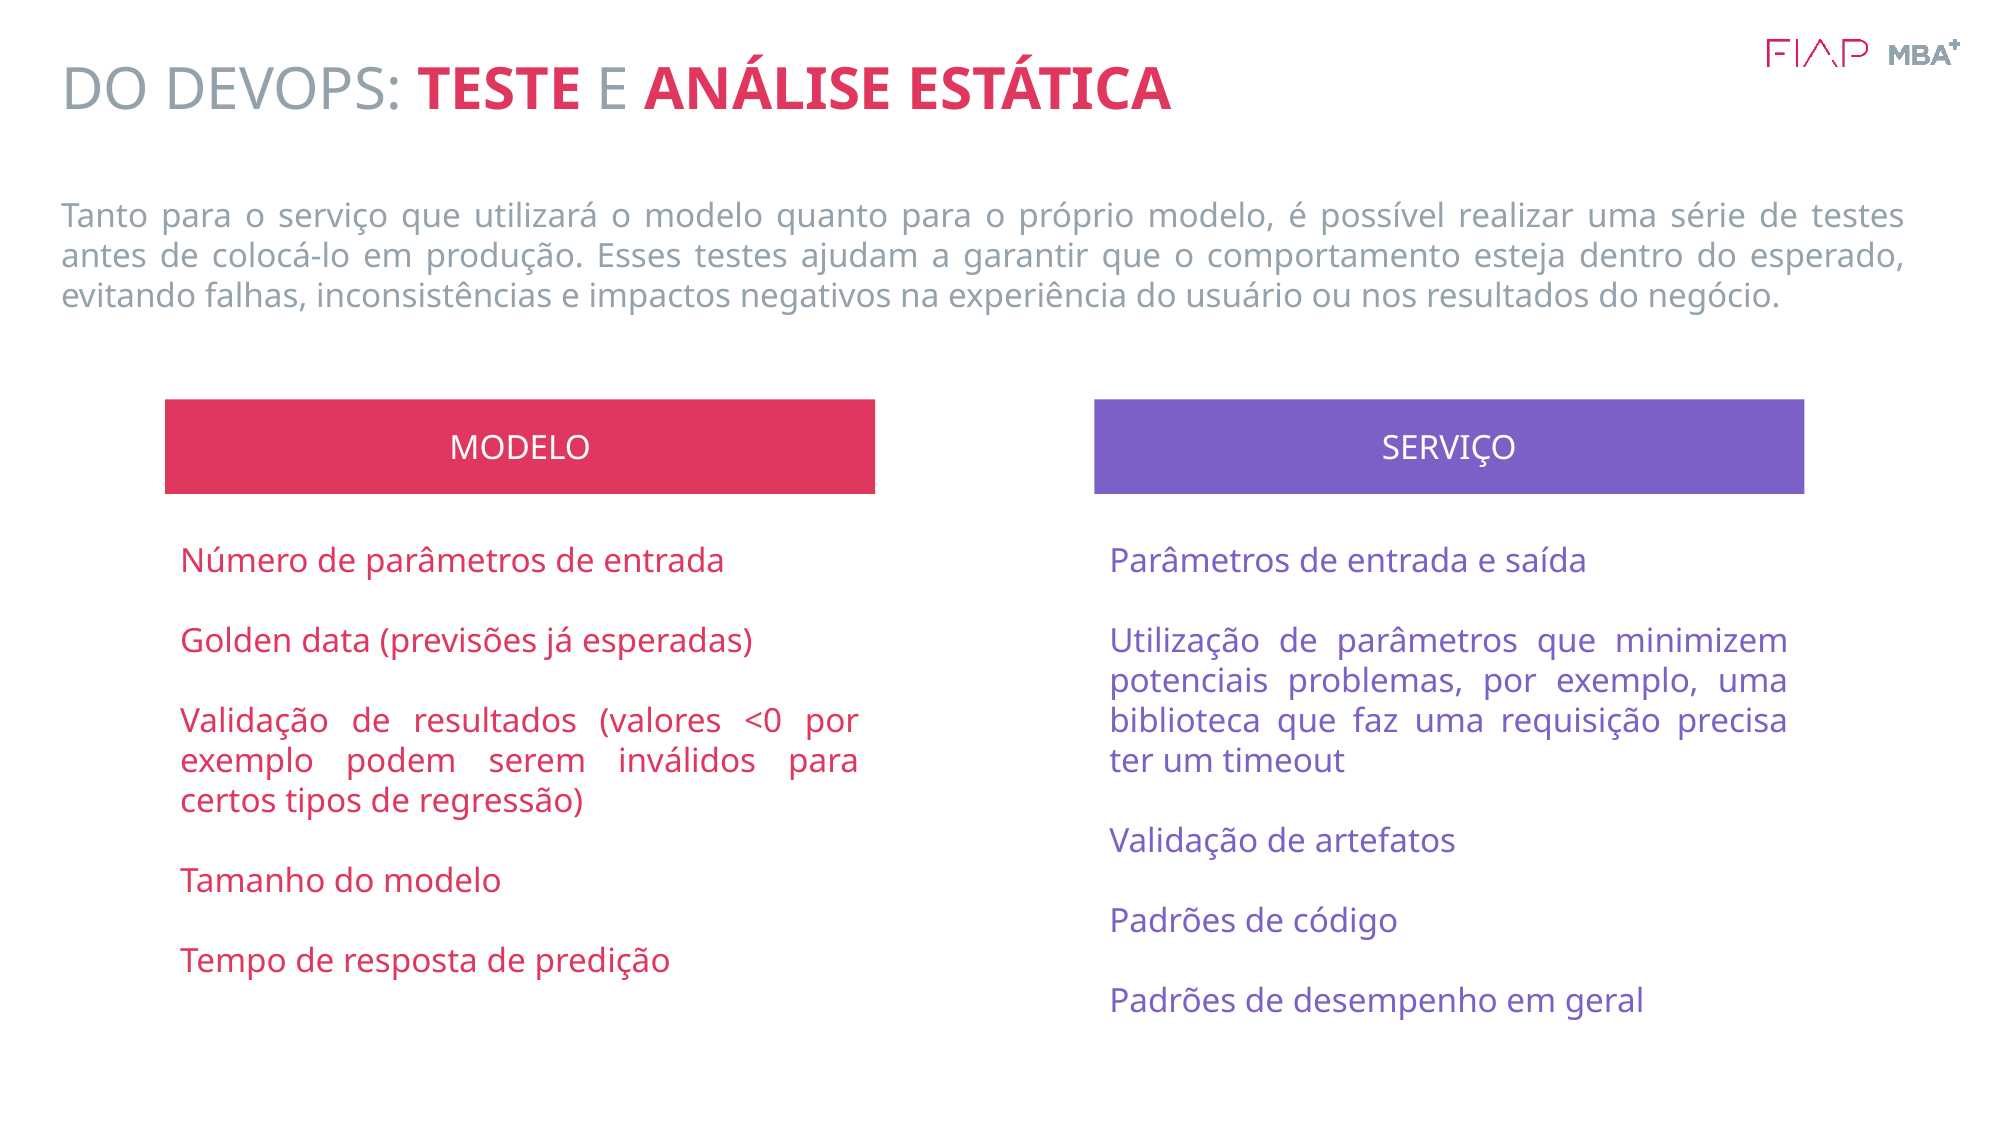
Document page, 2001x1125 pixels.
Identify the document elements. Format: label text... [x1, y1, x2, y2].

text_box MODELO [163, 397, 877, 496]
text_box Número de parâmetros de entrada Golden data (previsões já esperadas) Validação de resultados (valores <0 por exemplo podem serem inválidos para certos tipos de regressão) Tamanho do modelo Tempo de resposta de predição [165, 532, 876, 987]
picture [1888, 36, 1961, 66]
title DO DEVOPS: TESTE E ANÁLISE ESTÁTICA [46, 43, 1771, 138]
text_box Parâmetros de entrada e saída Utilização de parâmetros que minimizem potenciais problemas, por exemplo, uma biblioteca que faz uma requisição precisa ter um timeout Validação de artefatos Padrões de código Padrões de desempenho em geral [1094, 532, 1805, 1027]
text_box Tanto para o serviço que utilizará o modelo quanto para o próprio modelo, é possível realizar uma série de testes antes de colocá-lo em produção. Esses testes ajudam a garantir que o comportamento esteja dentro do esperado, evitando falhas, inconsistências e impactos negativos na experiência do usuário ou nos resultados do negócio. [45, 186, 1923, 322]
picture [1767, 39, 1868, 67]
text_box SERVIÇO [1092, 397, 1806, 496]
